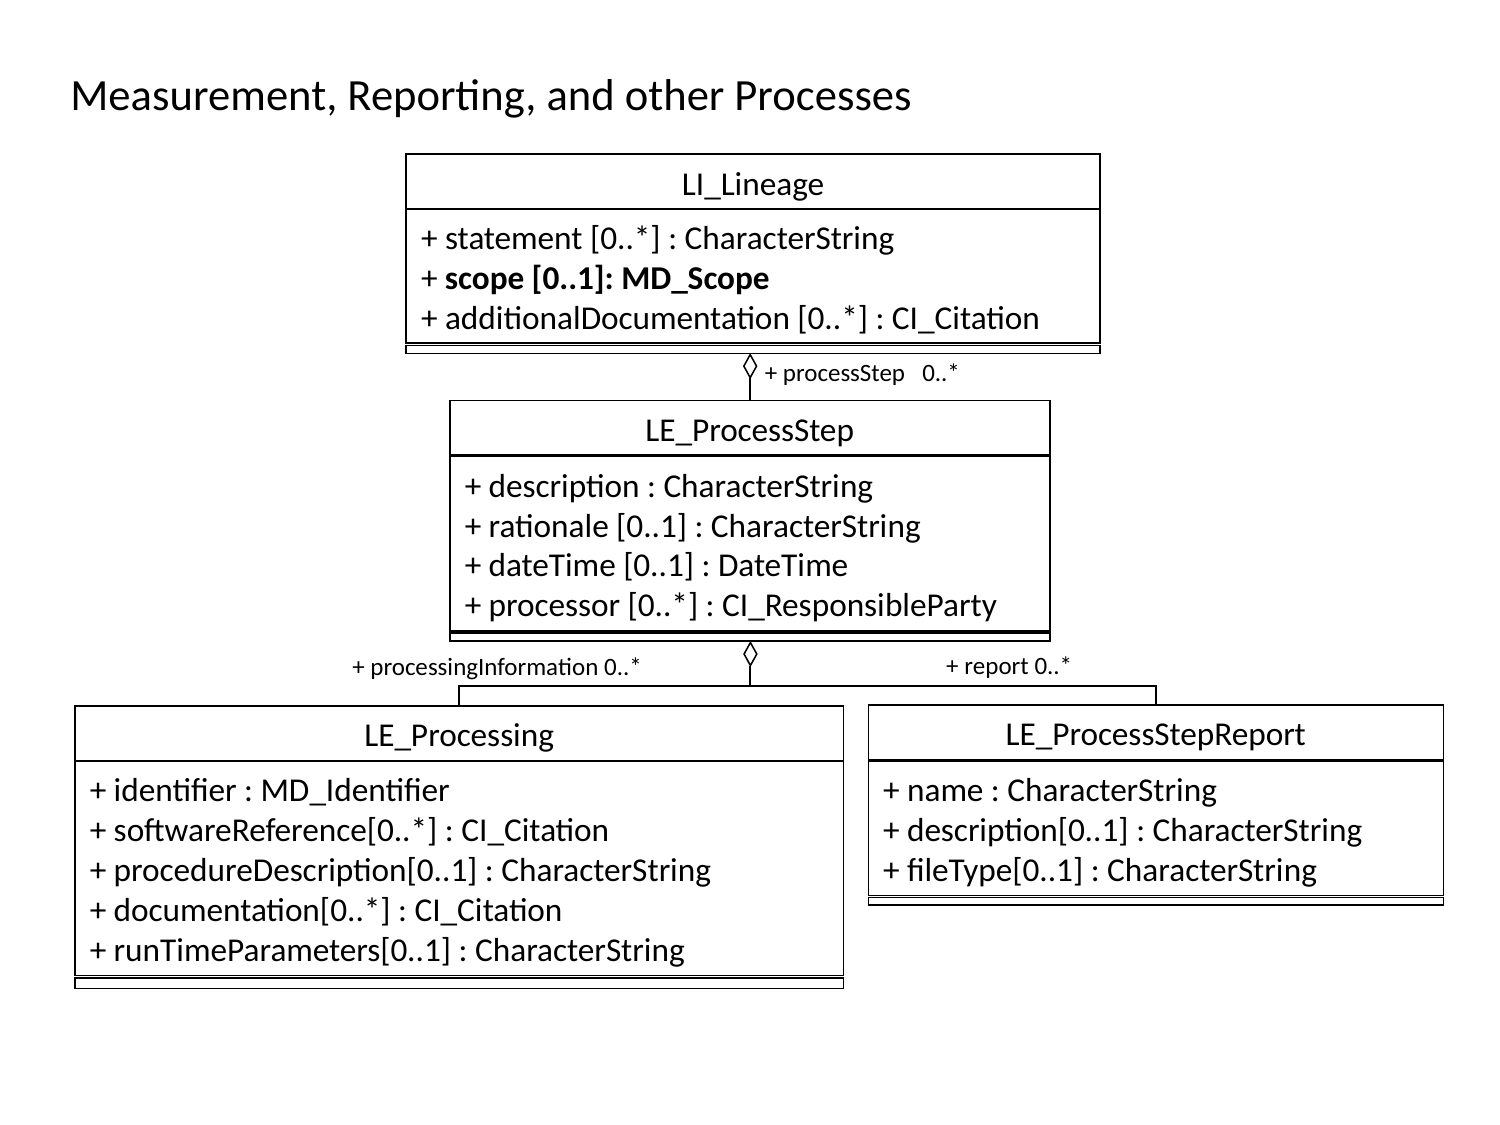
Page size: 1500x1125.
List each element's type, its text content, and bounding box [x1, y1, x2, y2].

text_box + report 0..* [979, 642, 1133, 687]
text_box + processingInformation 0..* [630, 653, 661, 684]
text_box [584, 539, 626, 832]
text_box + processStep 0..* [749, 362, 1042, 394]
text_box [449, 400, 1051, 642]
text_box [868, 704, 1444, 906]
title Measurement, Reporting, and other Processes [55, 57, 1383, 127]
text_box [405, 154, 1101, 354]
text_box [933, 482, 974, 889]
text_box + processingInformation 0..* [337, 653, 579, 687]
text_box [743, 362, 749, 376]
text_box [744, 650, 757, 665]
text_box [74, 705, 844, 989]
